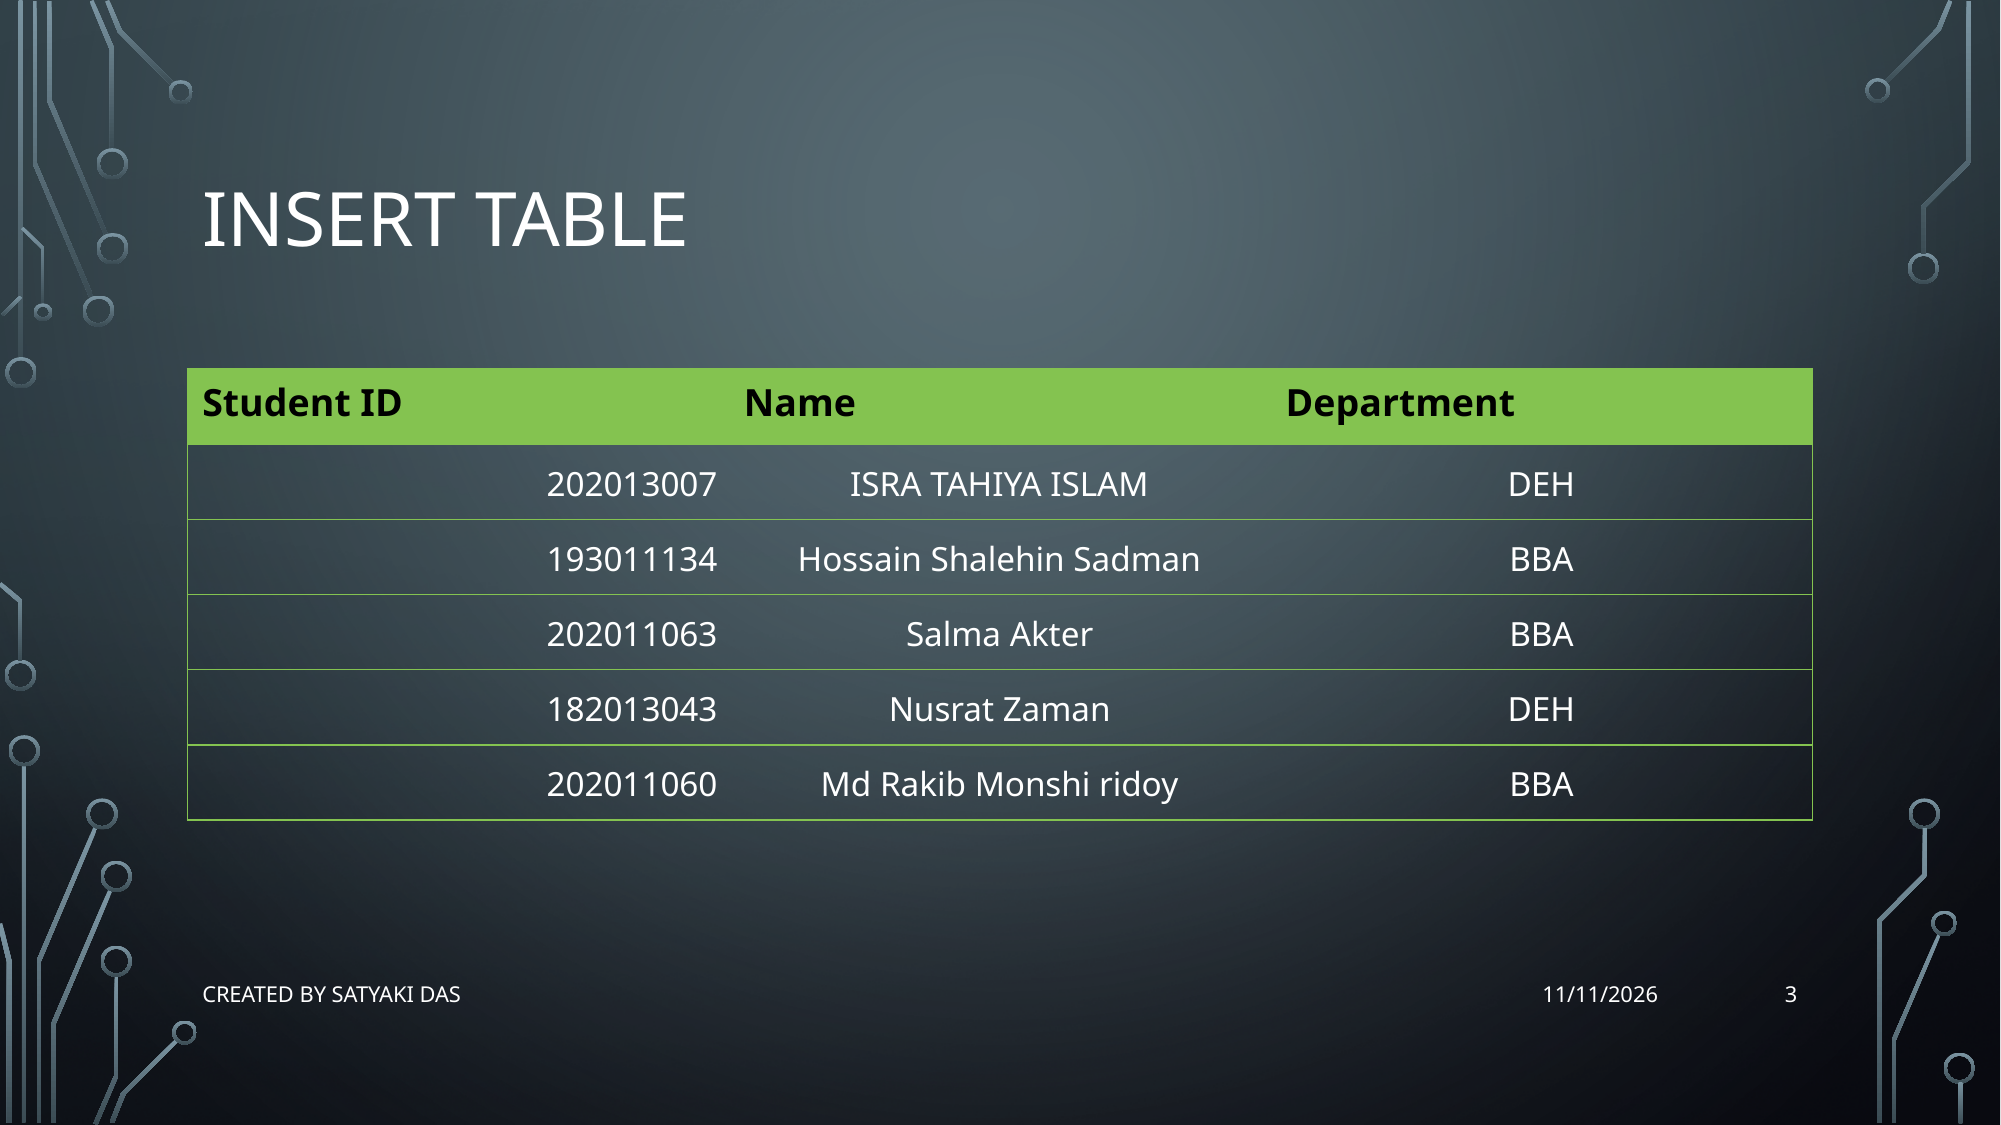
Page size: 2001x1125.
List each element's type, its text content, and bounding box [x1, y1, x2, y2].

table_cell BBA [1271, 520, 1812, 594]
table_cell Hossain Shalehin Sadman [729, 520, 1271, 594]
table_cell 202011060 [188, 746, 729, 819]
table_header Student ID [188, 370, 729, 444]
table_header Department [1271, 370, 1812, 444]
slide_number 3 [1685, 965, 1813, 1025]
table_header Name [729, 370, 1271, 444]
table_cell DEH [1271, 670, 1812, 744]
table_cell Md Rakib Monshi ridoy [729, 746, 1271, 819]
footer Created by Satyaki Das [187, 965, 1211, 1025]
title Insert table [187, 101, 1813, 344]
table_cell 193011134 [188, 520, 729, 594]
table_cell ISRA TAHIYA ISLAM [729, 445, 1271, 519]
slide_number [1223, 965, 1674, 1025]
table_cell DEH [1271, 445, 1812, 519]
table_cell BBA [1271, 595, 1812, 669]
table_cell Nusrat Zaman [729, 670, 1271, 744]
table_cell 202013007 [188, 445, 729, 519]
table_cell 182013043 [188, 670, 729, 744]
table_cell BBA [1271, 746, 1812, 819]
table_cell Salma Akter [729, 595, 1271, 669]
table_cell 202011063 [188, 595, 729, 669]
